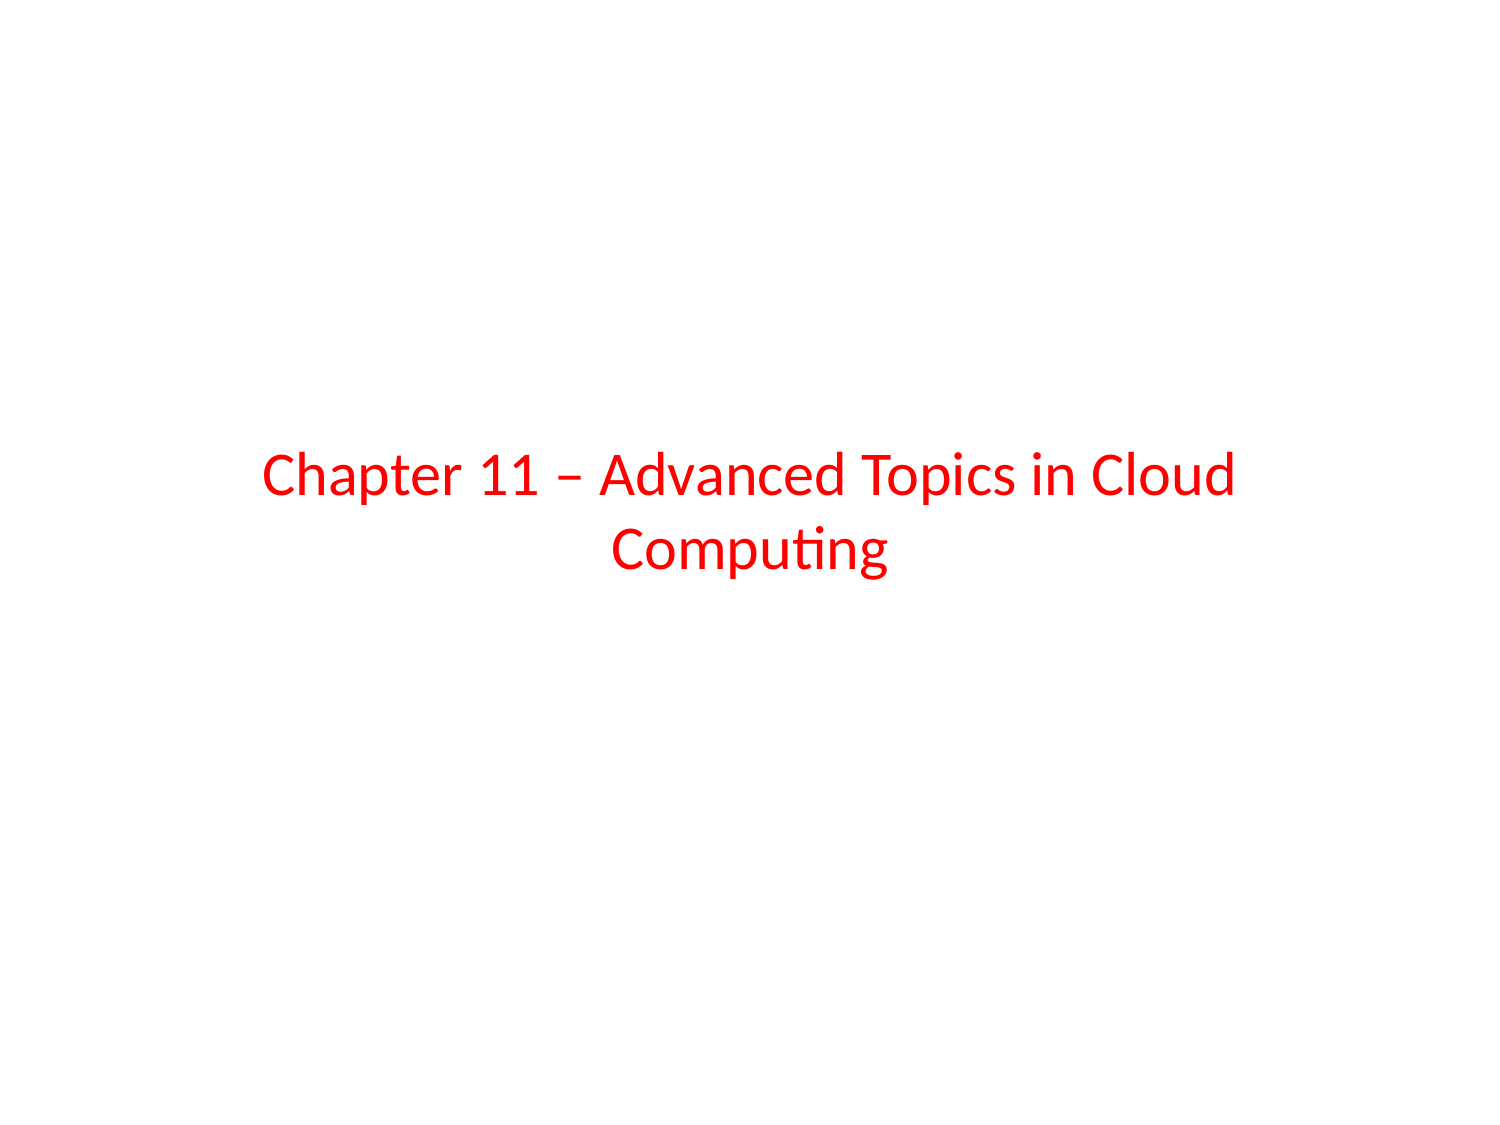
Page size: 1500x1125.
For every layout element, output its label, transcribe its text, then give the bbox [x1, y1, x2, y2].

title Chapter 11 – Advanced Topics in Cloud Computing [112, 349, 1388, 591]
